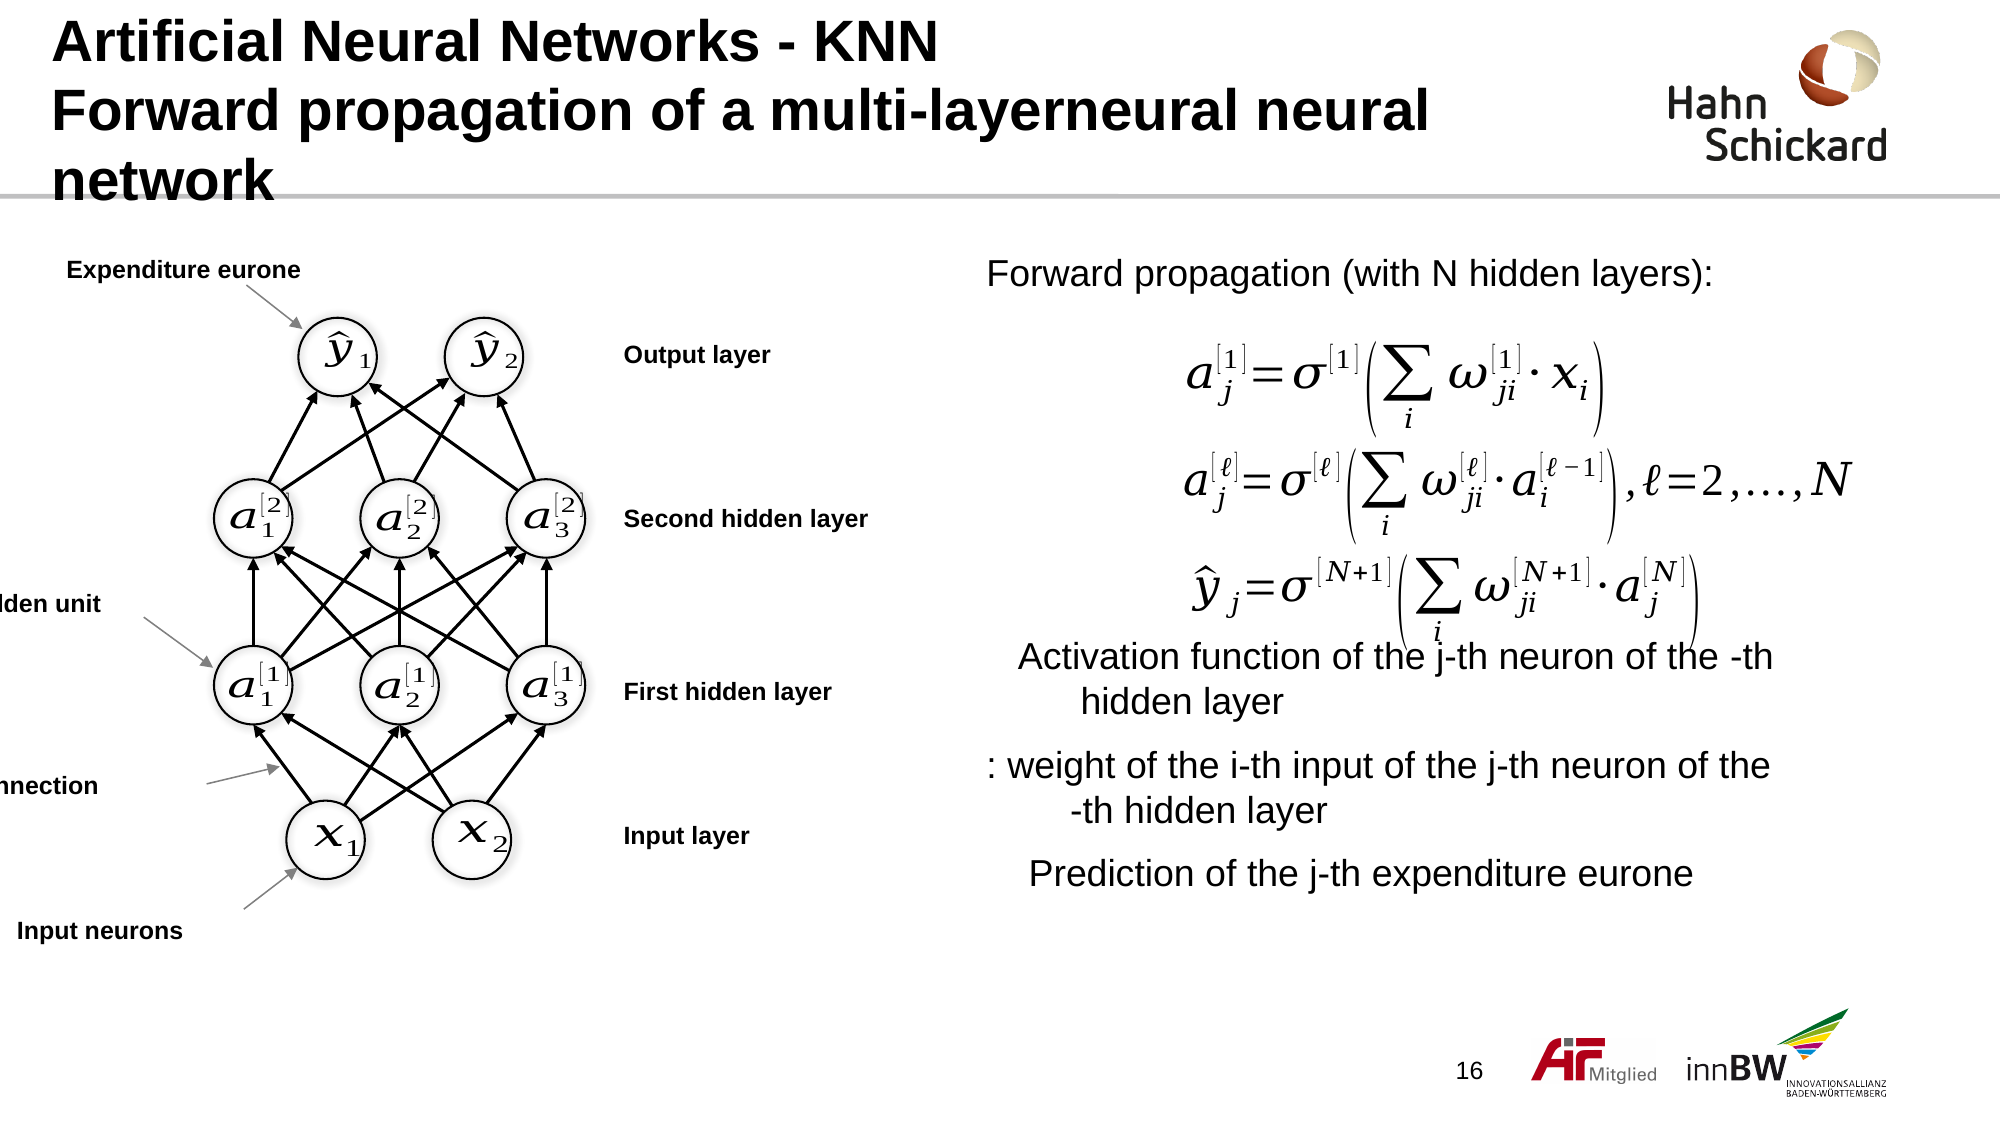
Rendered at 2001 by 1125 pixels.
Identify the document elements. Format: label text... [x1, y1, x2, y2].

picture [1669, 30, 1886, 161]
picture [1531, 1066, 1656, 1084]
title Artificial Neural Networks - KNN Forward propagation of a multi-layerneural neural network [31, 57, 1614, 228]
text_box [0, 246, 972, 998]
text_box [971, 241, 2000, 1066]
slide_number 16 [1386, 1075, 1504, 1100]
